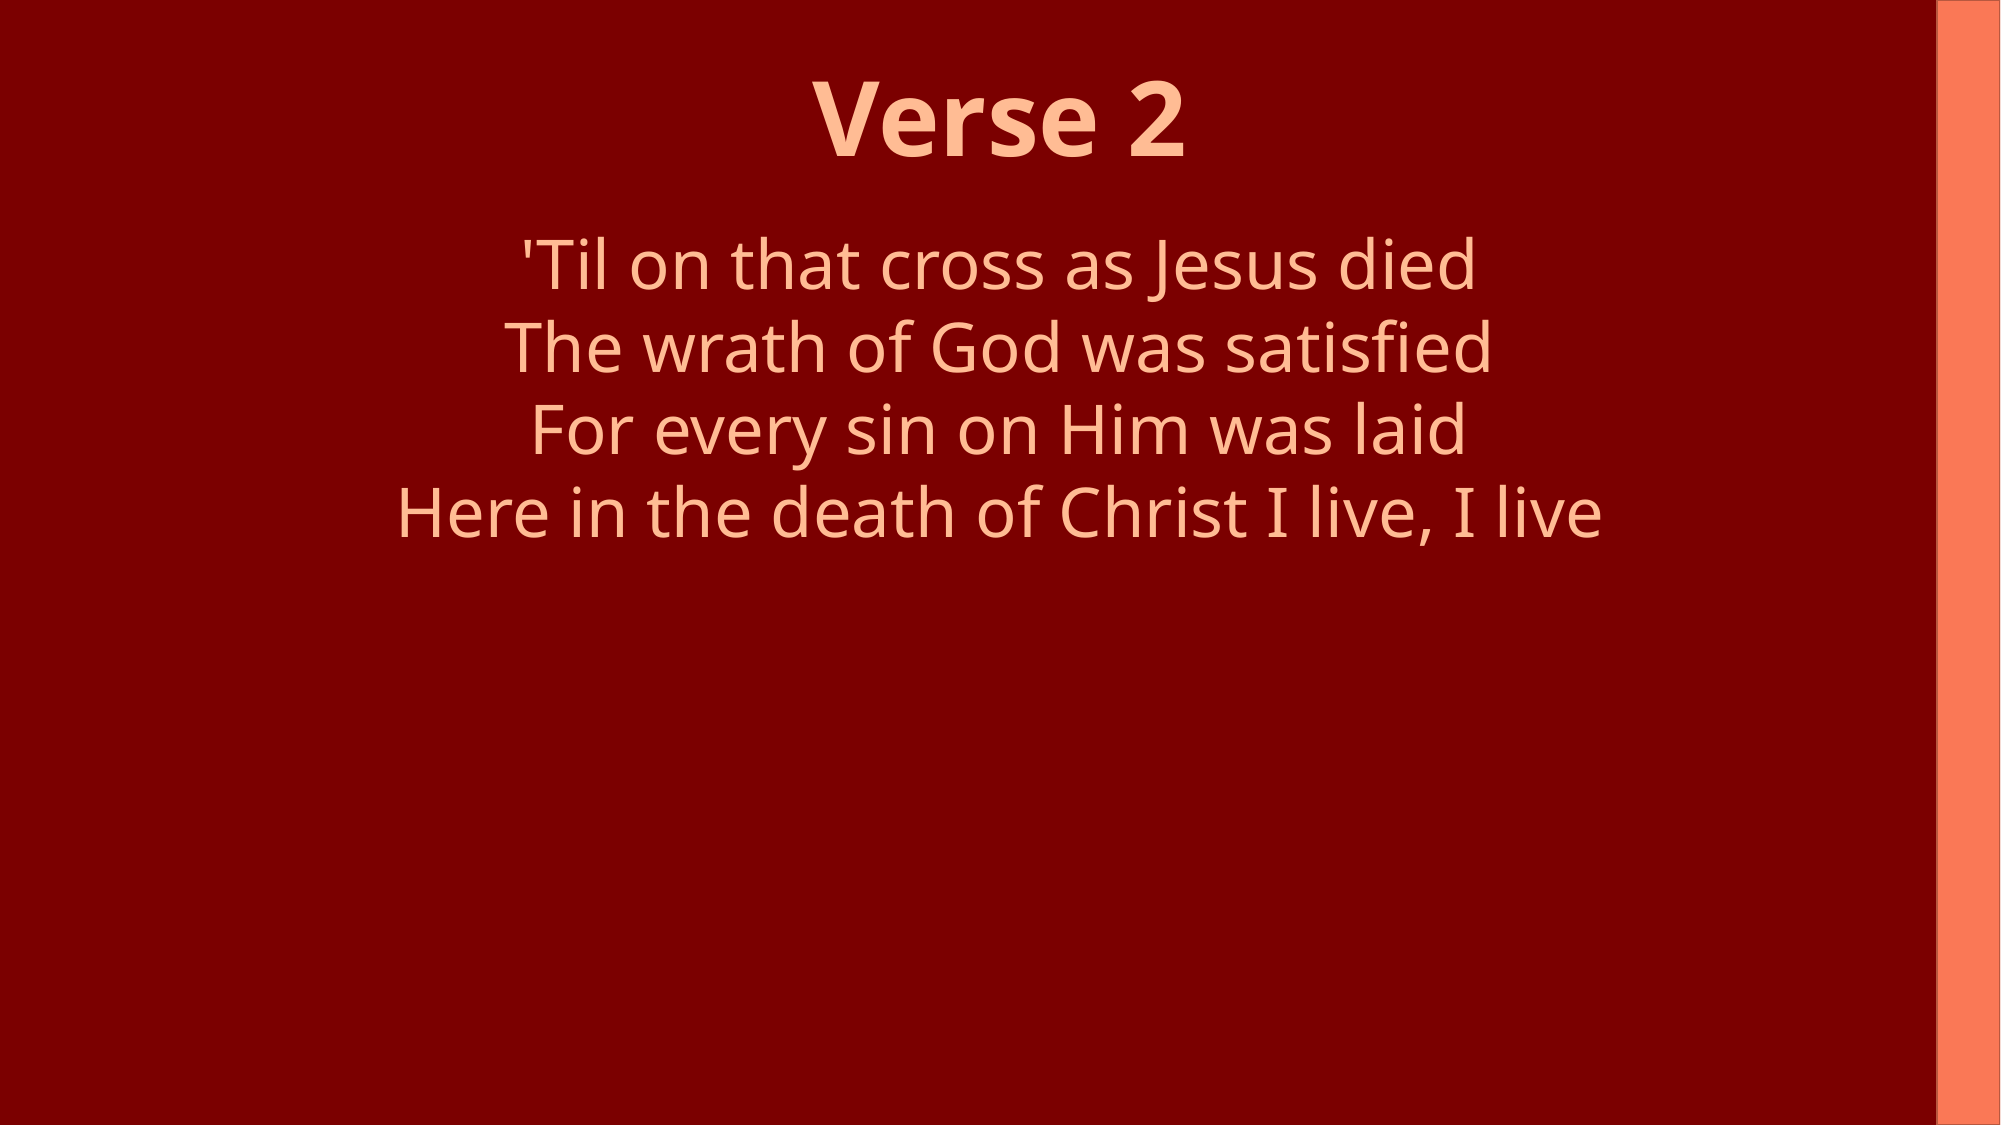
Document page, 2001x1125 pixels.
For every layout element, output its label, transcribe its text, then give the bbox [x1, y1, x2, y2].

text_box Verse 2 [99, 44, 1900, 185]
text_box 'Til on that cross as Jesus died The wrath of God was satisfied For every sin on Him was laid Here in the death of Christ I live, I live [99, 213, 1900, 641]
